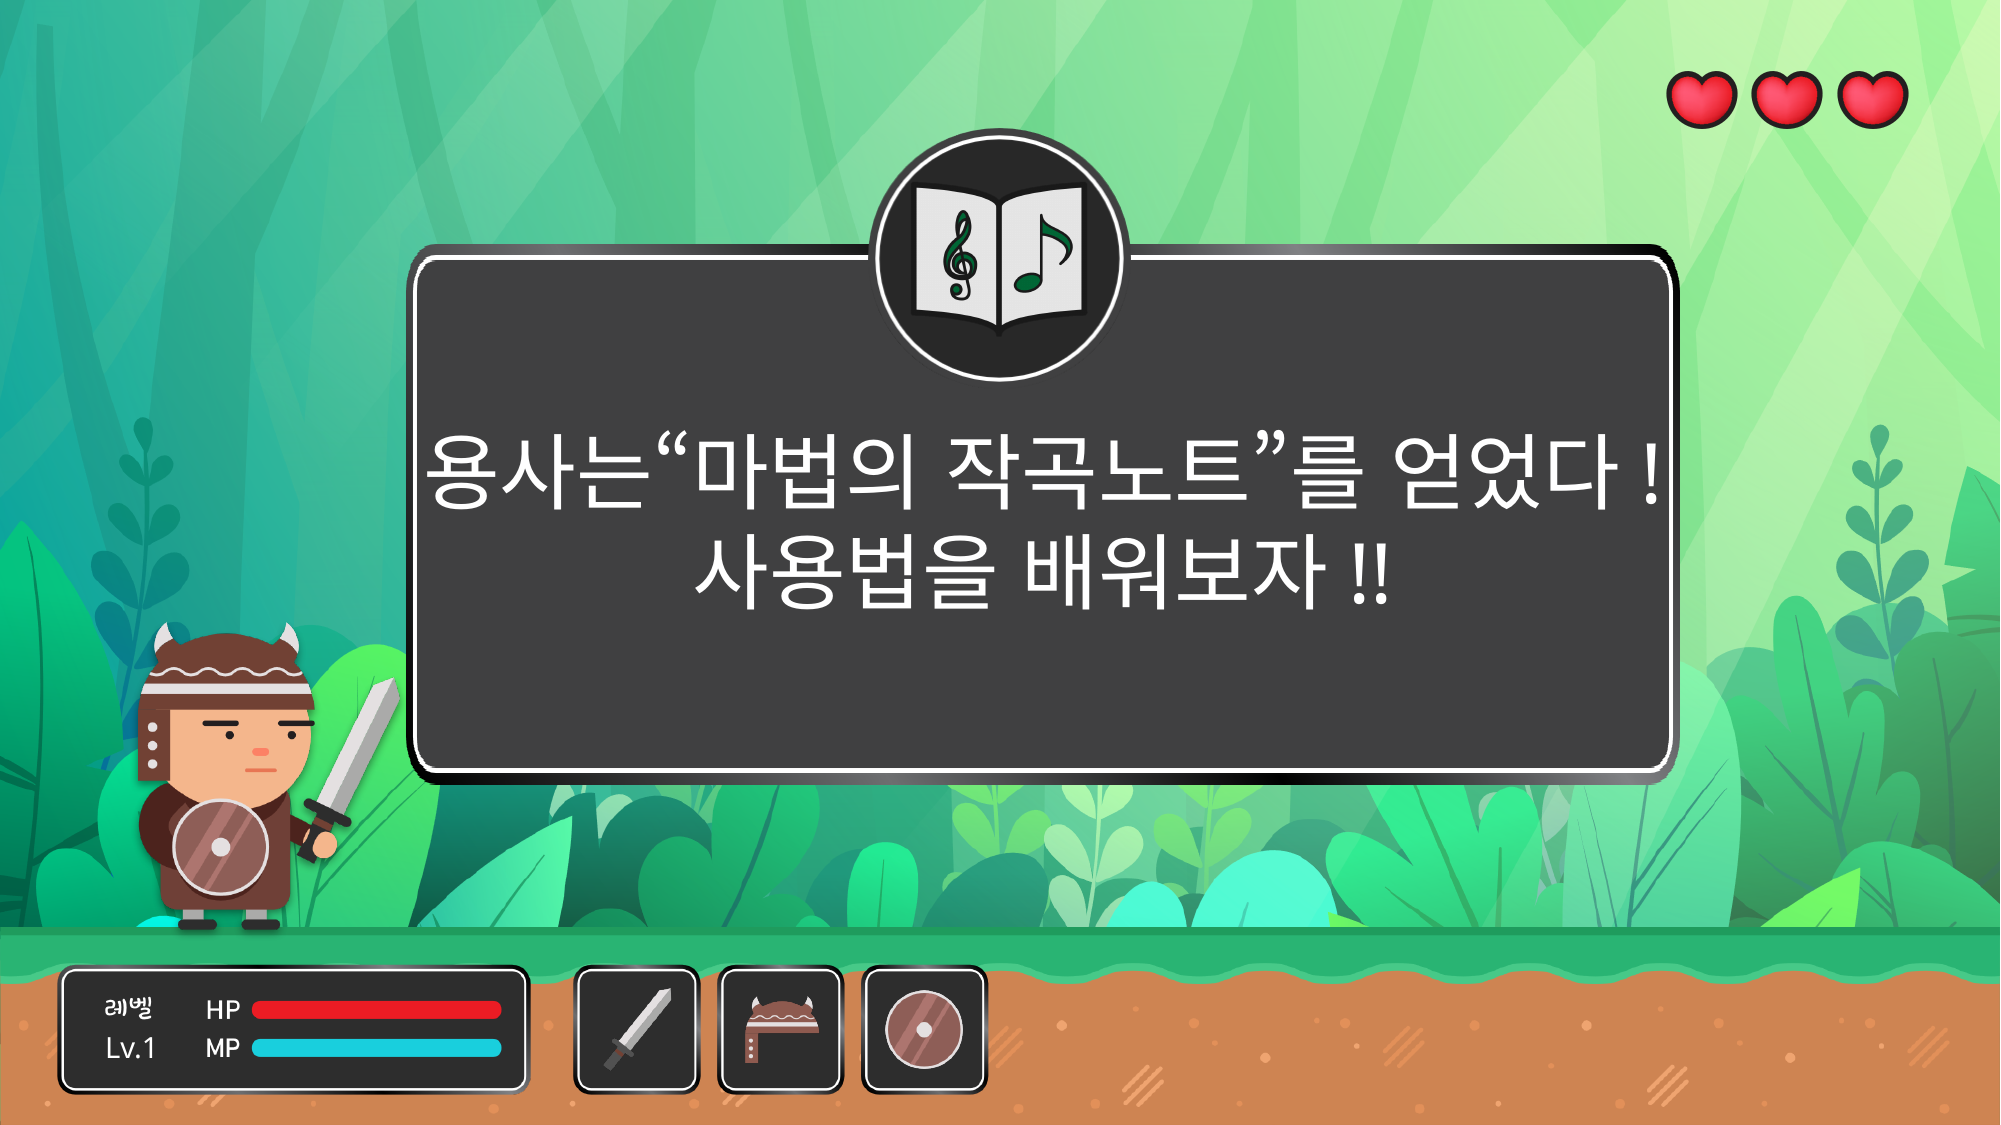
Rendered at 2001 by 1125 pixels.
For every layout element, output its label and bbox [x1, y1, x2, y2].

text_box [57, 964, 996, 1095]
picture [0, 0, 2000, 1125]
text_box [404, 244, 1681, 785]
text_box [868, 128, 1131, 389]
text_box [1666, 71, 1909, 129]
